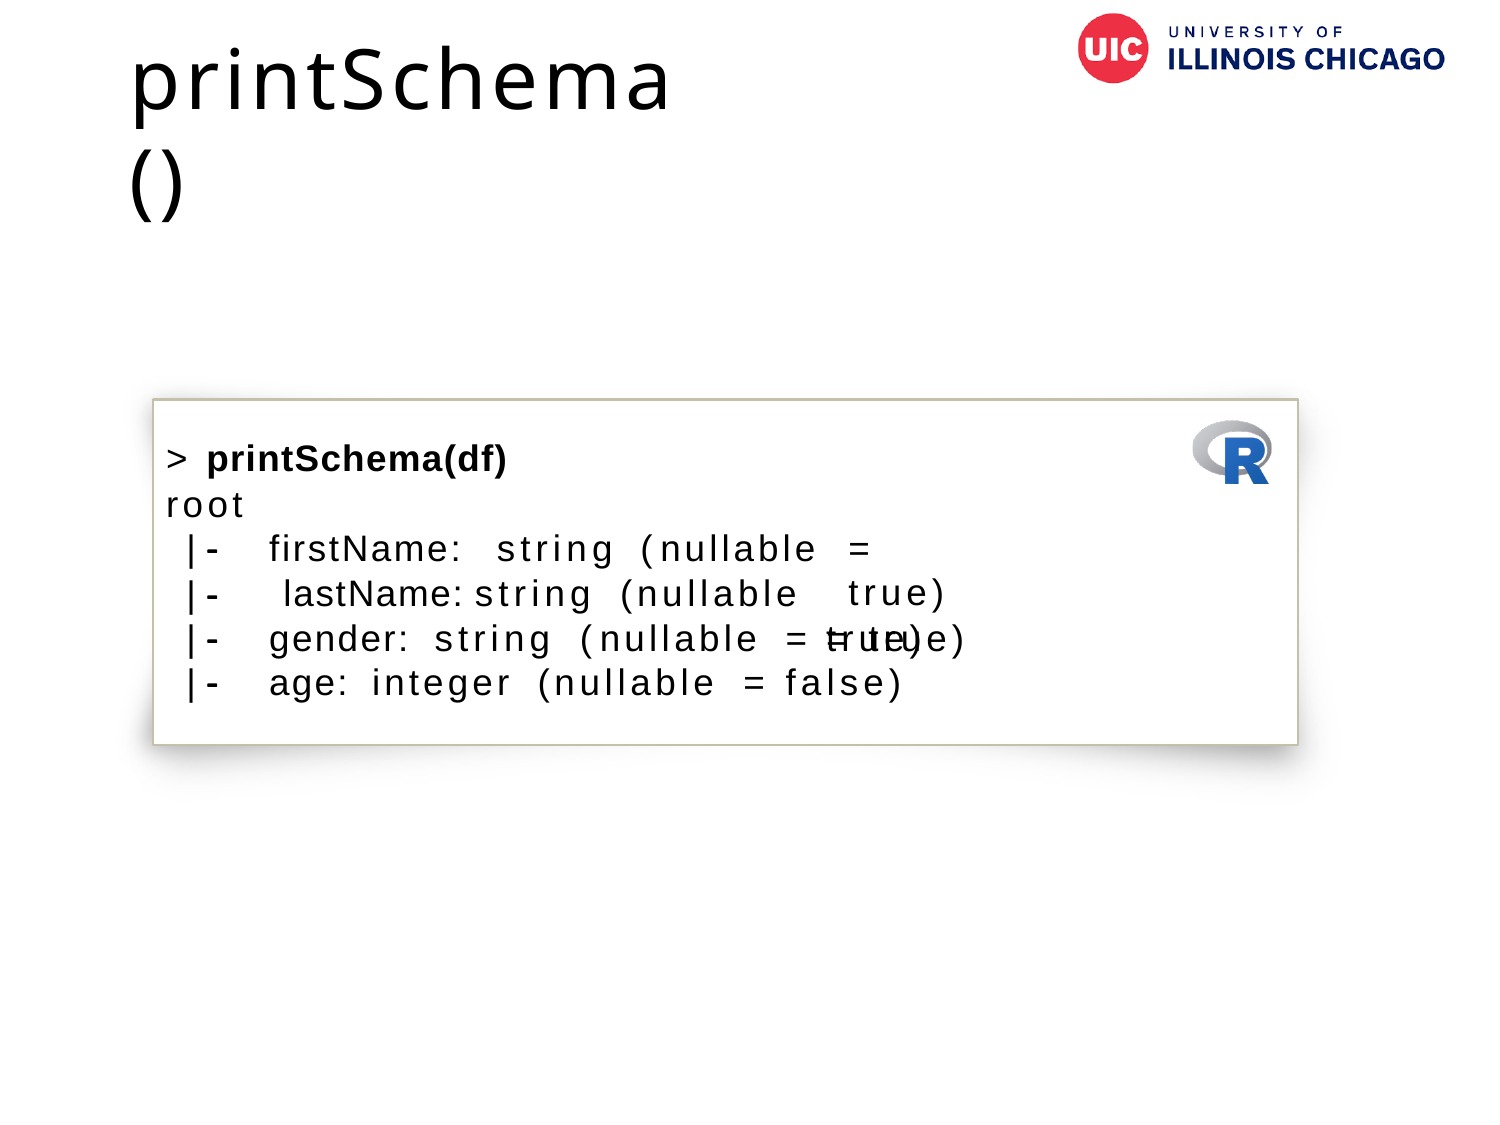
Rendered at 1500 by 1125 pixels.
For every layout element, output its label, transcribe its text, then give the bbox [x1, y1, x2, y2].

text_box [84, 348, 1386, 842]
picture [1076, 11, 1448, 86]
text_box |-­‐-­‐ |-­‐-­‐ |-­‐-­‐ |-­‐-­‐ [186, 522, 249, 703]
title printSchema() [127, 24, 687, 227]
text_box age: integer (nullable = false) [269, 656, 909, 703]
text_box > printSchema(df) root [166, 432, 512, 525]
text_box = true) = true) [826, 522, 992, 659]
text_box gender: string (nullable = true) [269, 612, 930, 659]
text_box [1192, 420, 1272, 484]
text_box firstName: string (nullable lastName: string (nullable [269, 522, 825, 612]
text_box [108, 372, 1329, 785]
text_box [153, 399, 1299, 746]
